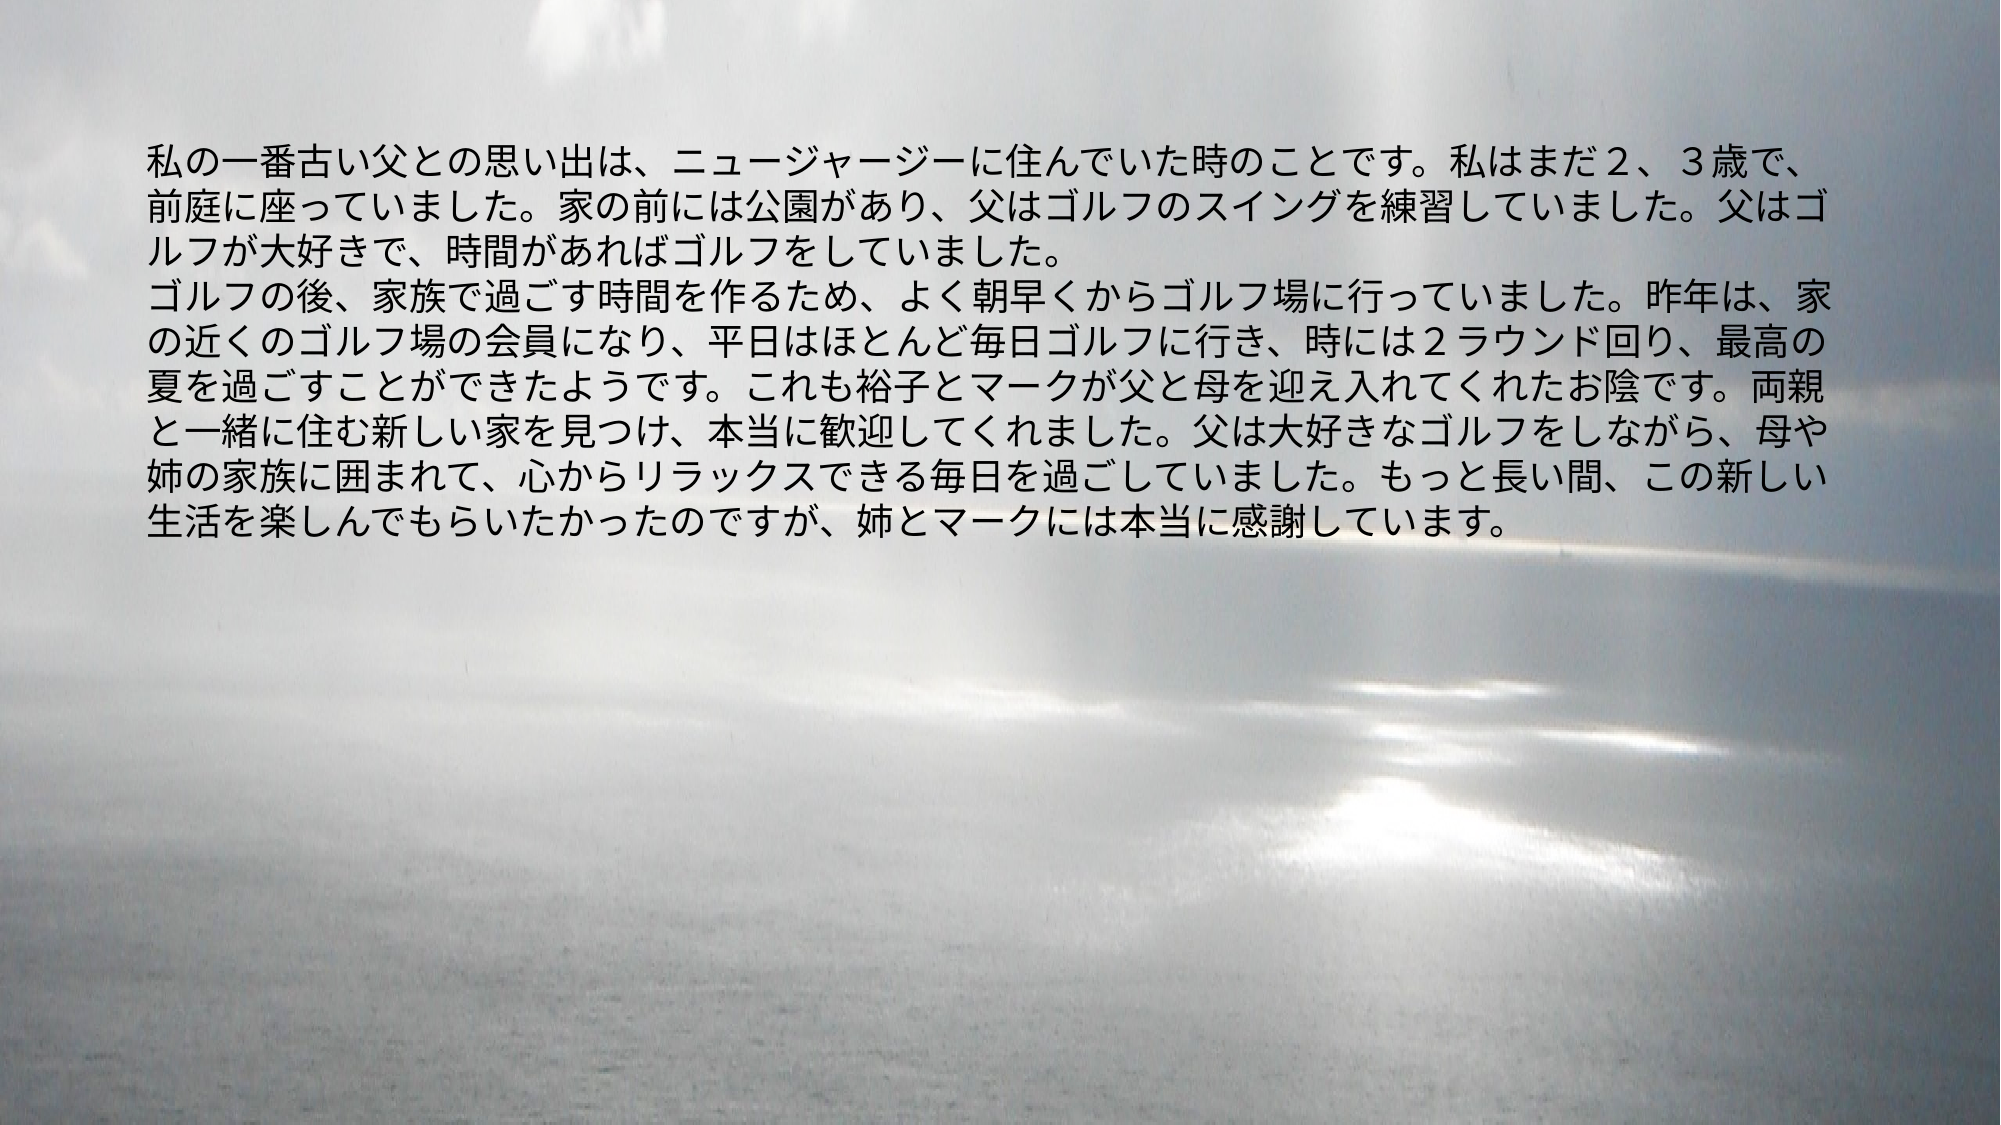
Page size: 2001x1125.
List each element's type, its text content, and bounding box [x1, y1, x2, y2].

picture [0, 0, 2000, 1125]
list 私の一番古い父との思い出は、ニュージャージーに住んでいた時のことです。私はまだ２、３歳で、前庭に座っていました。家の前には公園があり、父はゴルフのスイングを練習していました。父はゴルフが大好きで、時間があればゴルフをしていました。 ゴルフの後、家族で過ごす時間を作るため、よく朝早くからゴルフ場に行っていました。昨年は、家の近くのゴルフ場の会員になり、平日はほとんど毎日ゴルフに行き、時には２ラウンド回り、最高の夏を過ごすことができたようです。これも裕子とマークが父と母を迎え入れてくれたお陰です。両親と一緒に住む新しい家を見つけ、本当に歓迎してくれました。父は大好きなゴルフをしながら、母や姉の家族に囲まれて、心からリラックスできる毎日を過ごしていました。もっと長い間、この新しい生活を楽しんでもらいたかったのですが、姉とマークには本当に感謝しています。 [131, 130, 1868, 1046]
